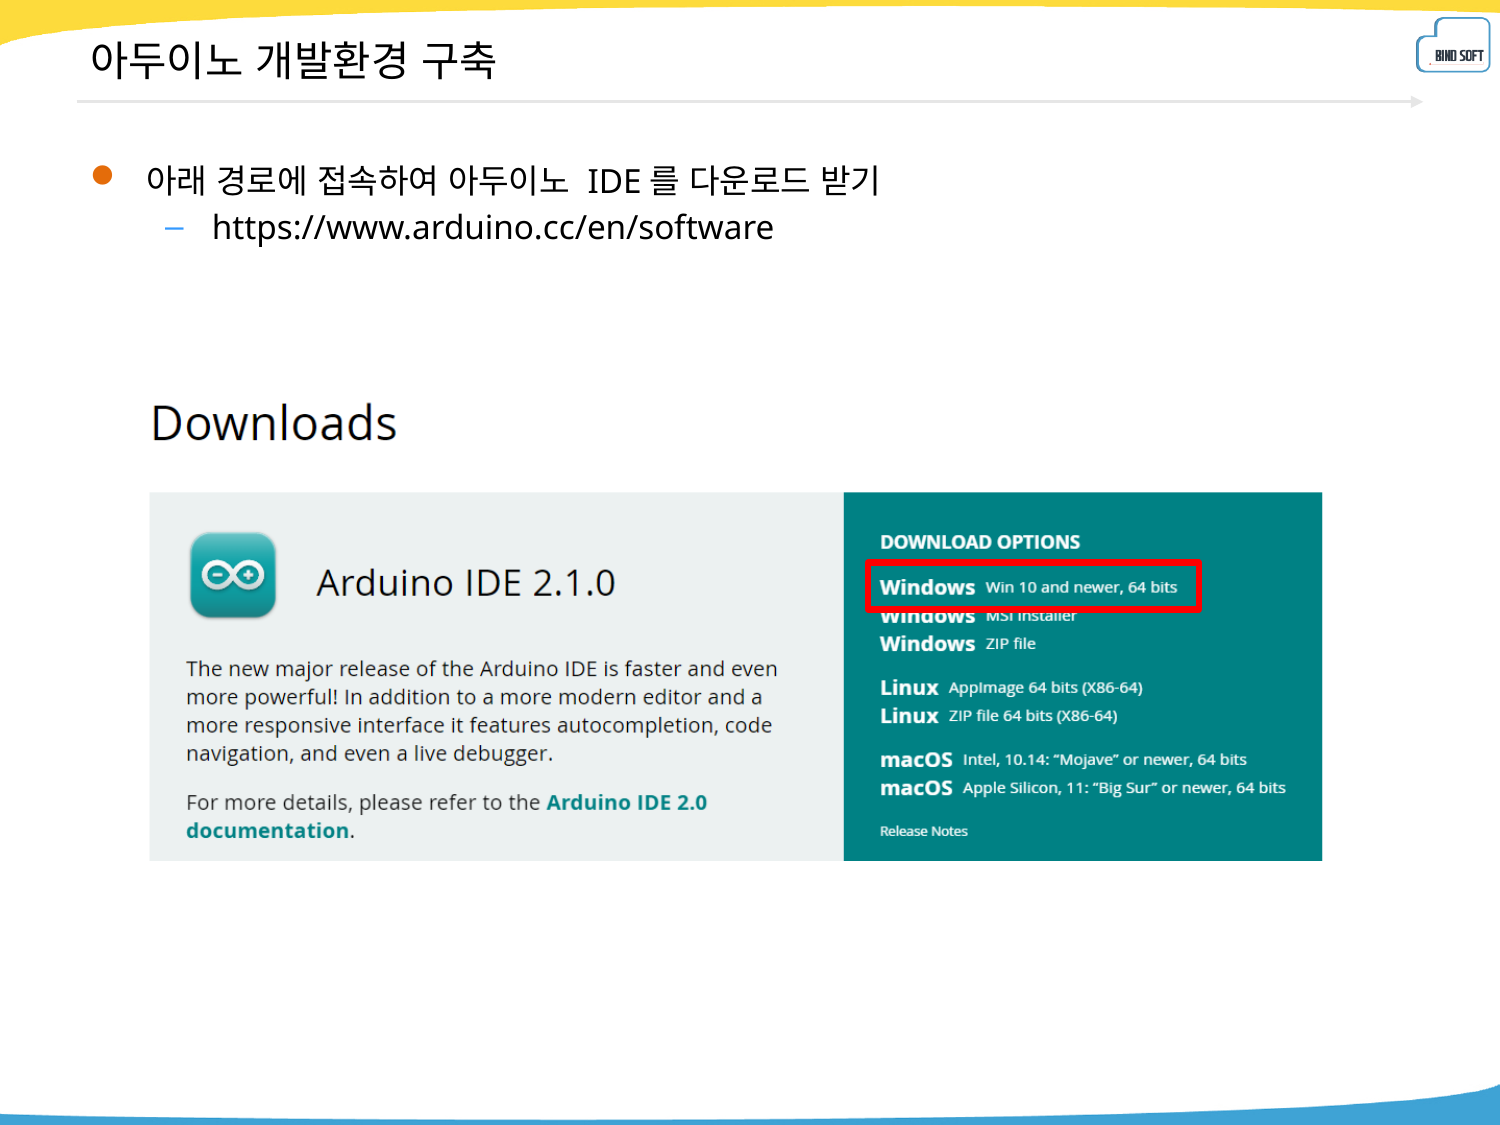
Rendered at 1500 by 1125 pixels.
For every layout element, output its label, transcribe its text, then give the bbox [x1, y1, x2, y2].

picture [0, 1084, 1500, 1125]
title 아두이노 개발환경 구축 [75, 11, 1425, 108]
picture [0, 0, 1500, 74]
list 아래 경로에 접속하여 아두이노 IDE를 다운로드 받기 https://www.arduino.cc/en/software [75, 152, 1425, 1055]
picture [135, 389, 1365, 861]
